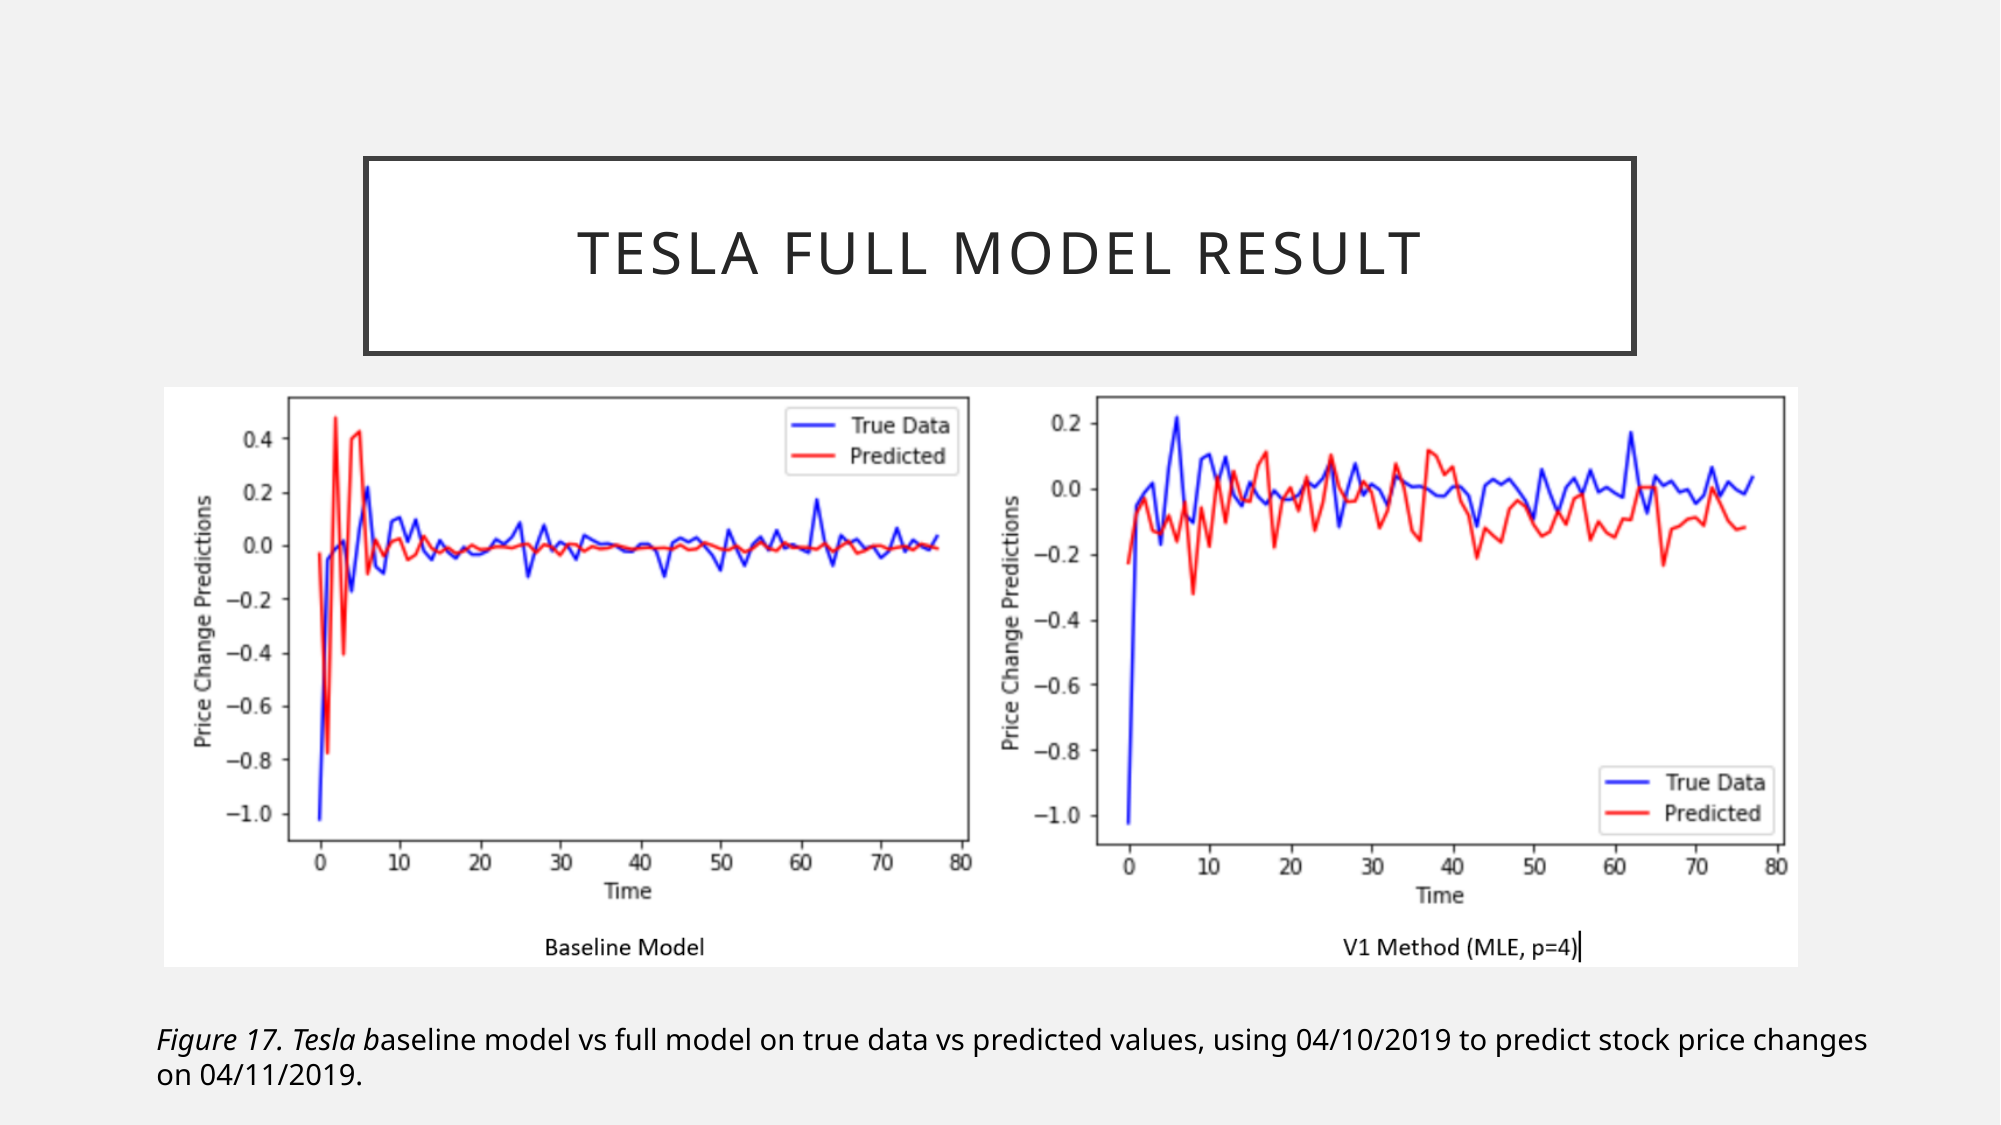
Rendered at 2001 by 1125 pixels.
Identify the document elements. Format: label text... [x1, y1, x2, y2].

title Tesla Full model result [363, 156, 1637, 356]
text_box Figure 17. Tesla baseline model vs full model on true data vs predicted values, using 04/10/2019 to predict stock price changes on 04/11/2019. [141, 1013, 1911, 1099]
picture [164, 387, 1799, 967]
